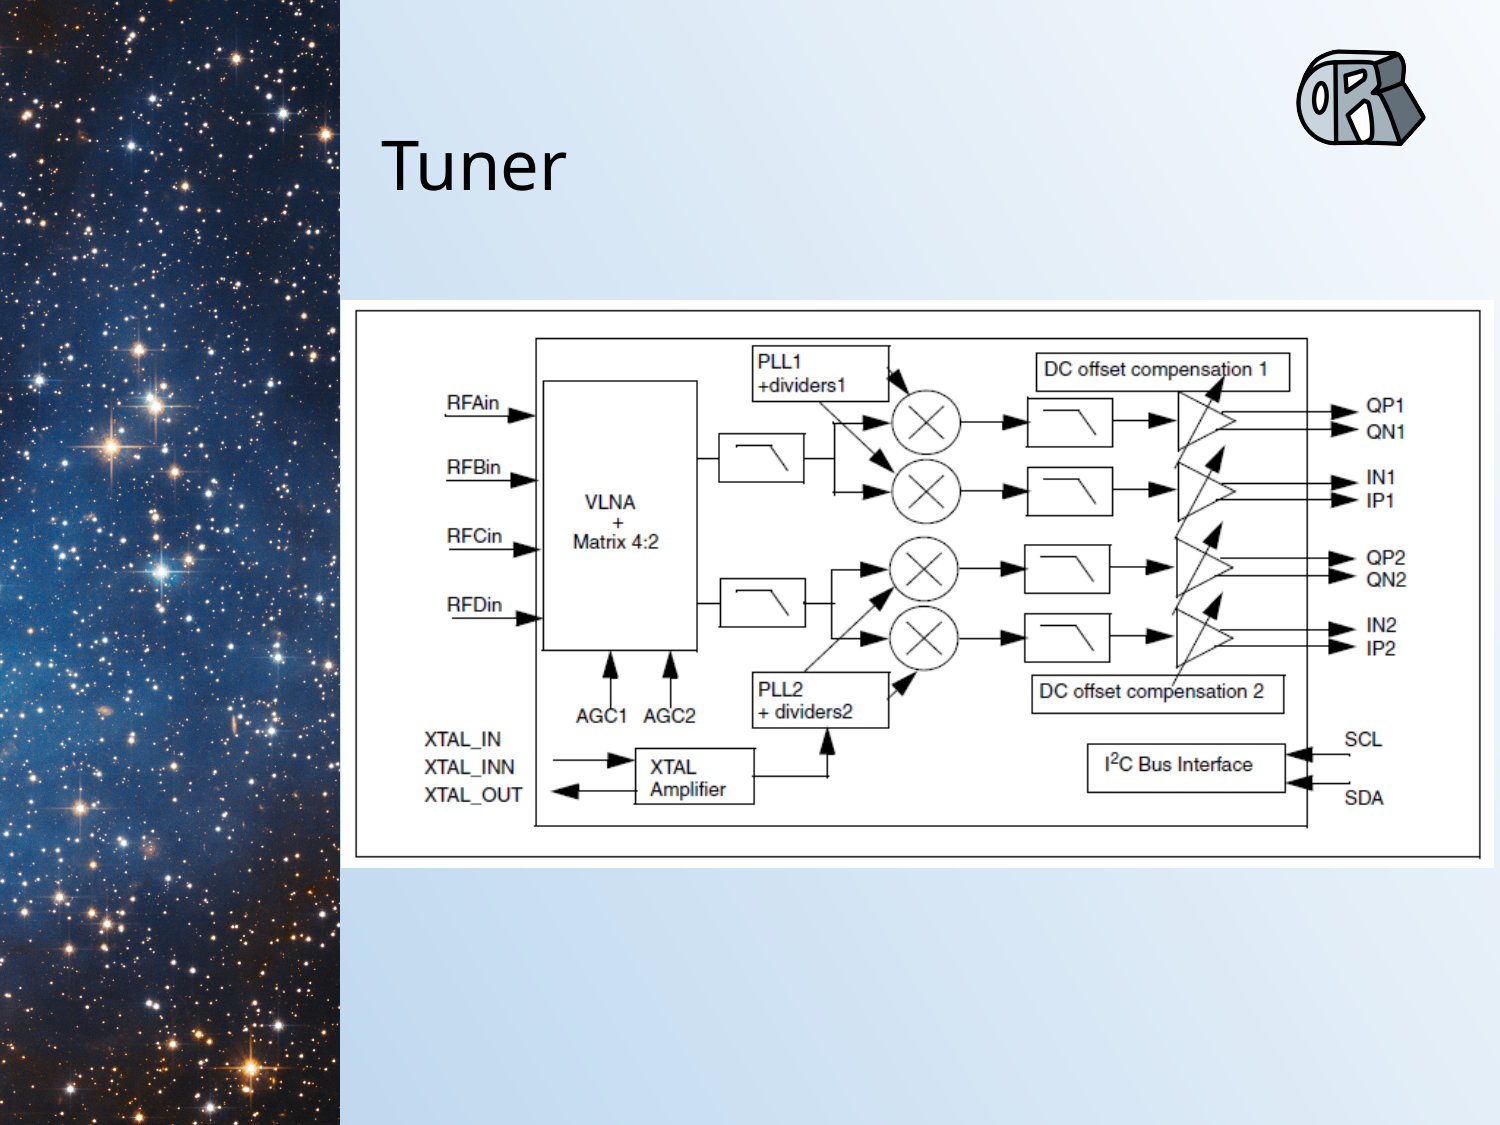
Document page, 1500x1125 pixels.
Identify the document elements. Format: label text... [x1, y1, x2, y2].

picture [0, 0, 340, 1125]
title Tuner [366, 59, 1397, 278]
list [341, 300, 1494, 869]
picture [1260, 0, 1458, 197]
